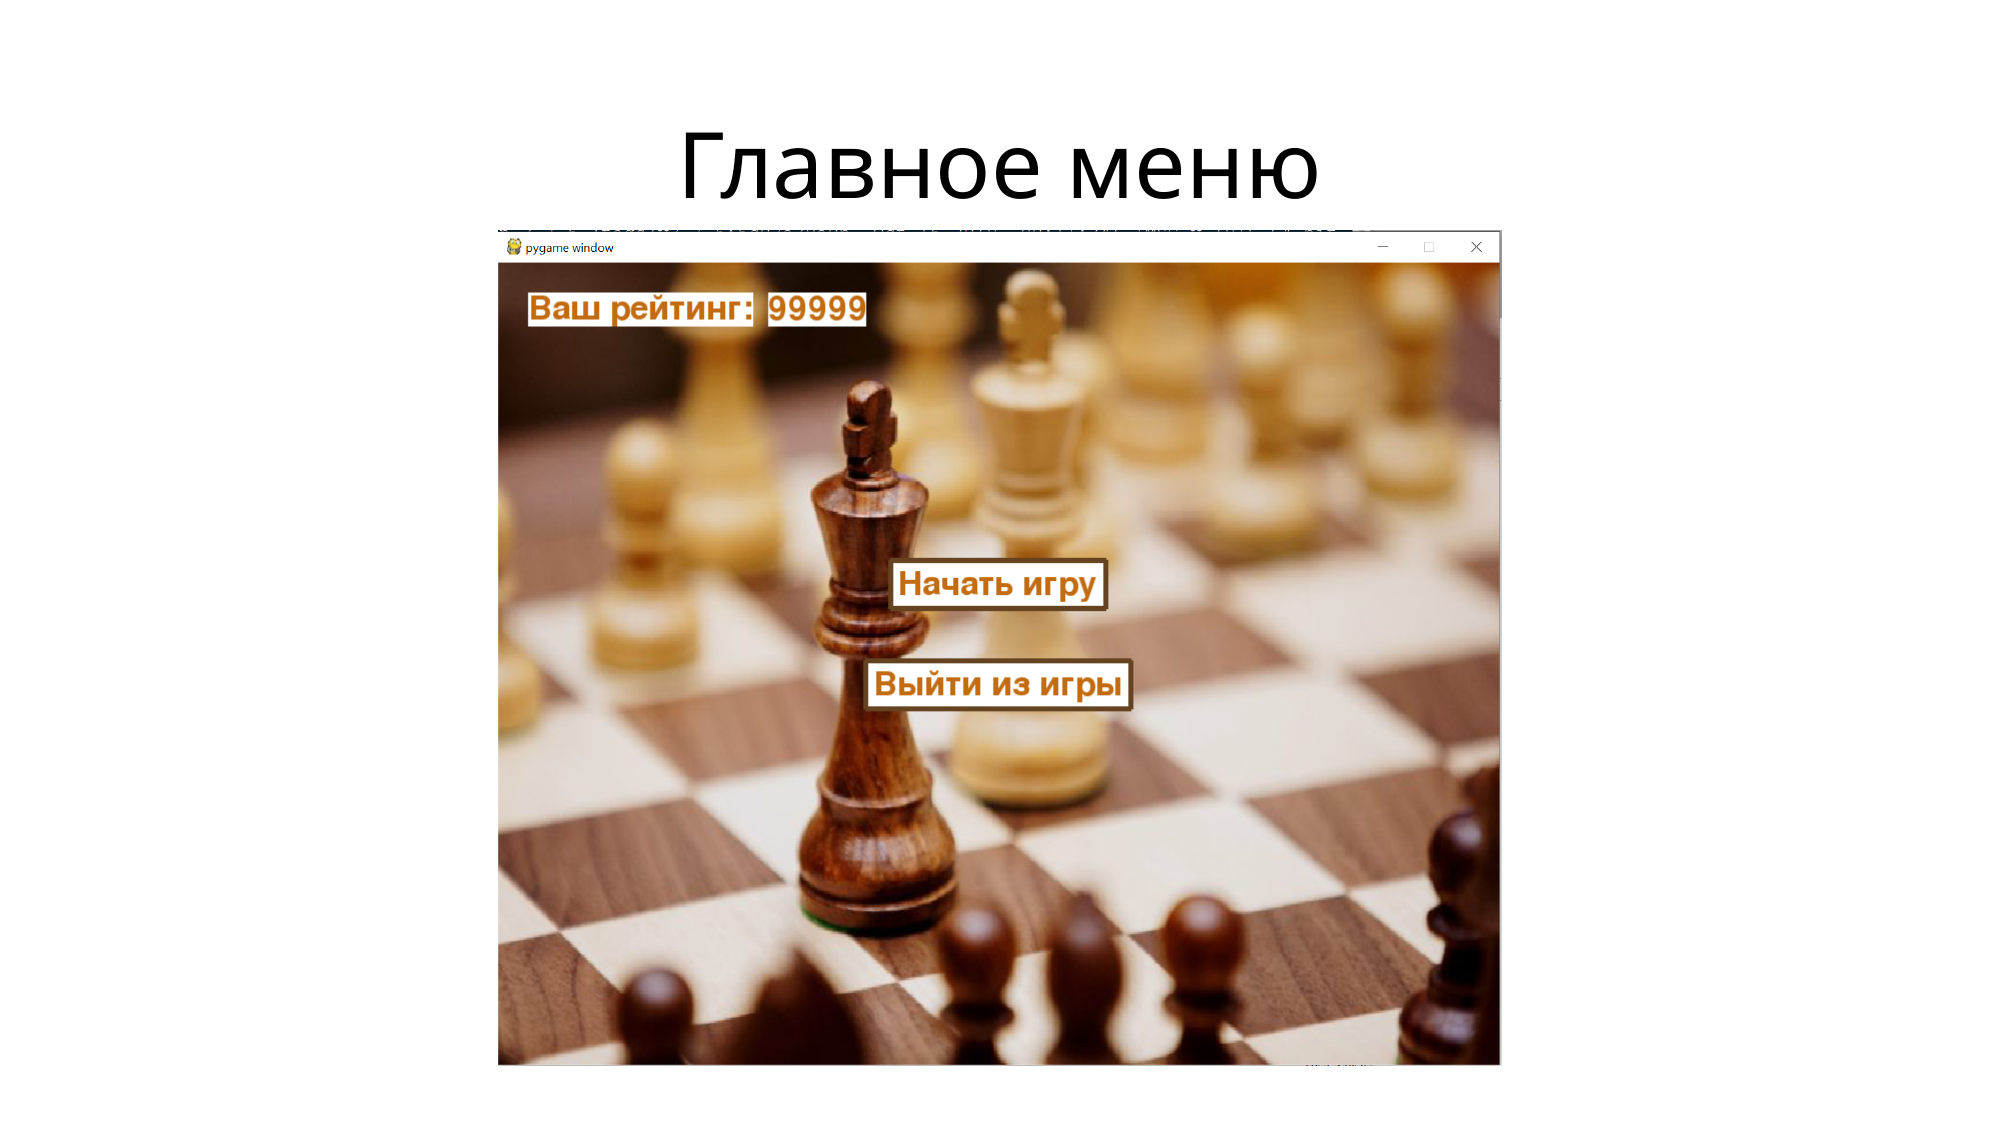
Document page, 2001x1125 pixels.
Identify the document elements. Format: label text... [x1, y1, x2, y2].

picture [498, 230, 1502, 1066]
title Главное меню [137, 59, 1863, 278]
